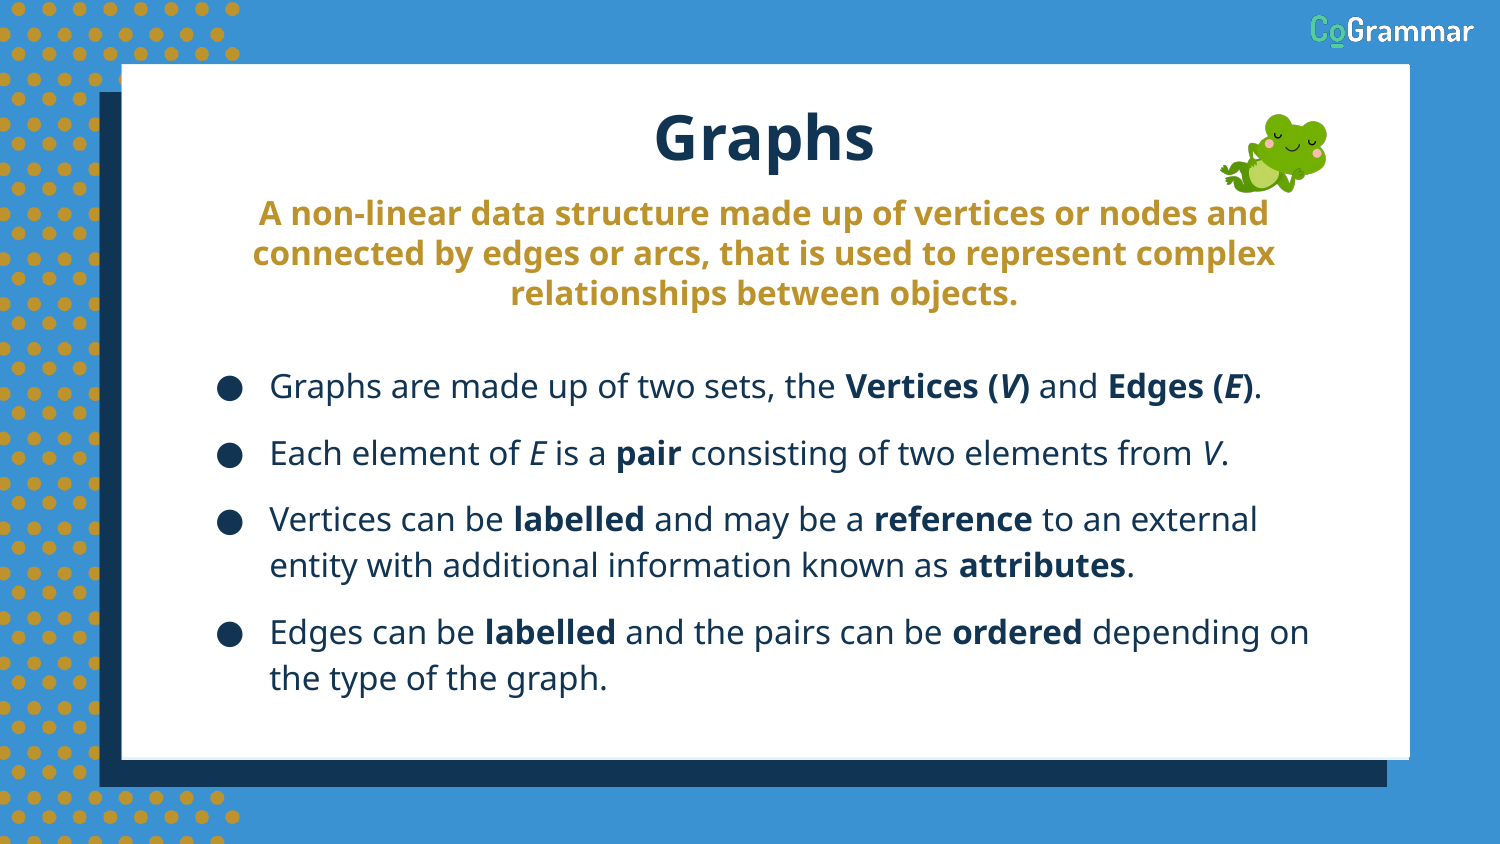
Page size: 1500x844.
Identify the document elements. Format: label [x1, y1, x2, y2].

picture [1215, 109, 1334, 200]
text_box [0, 0, 1500, 844]
picture [1310, 15, 1474, 48]
